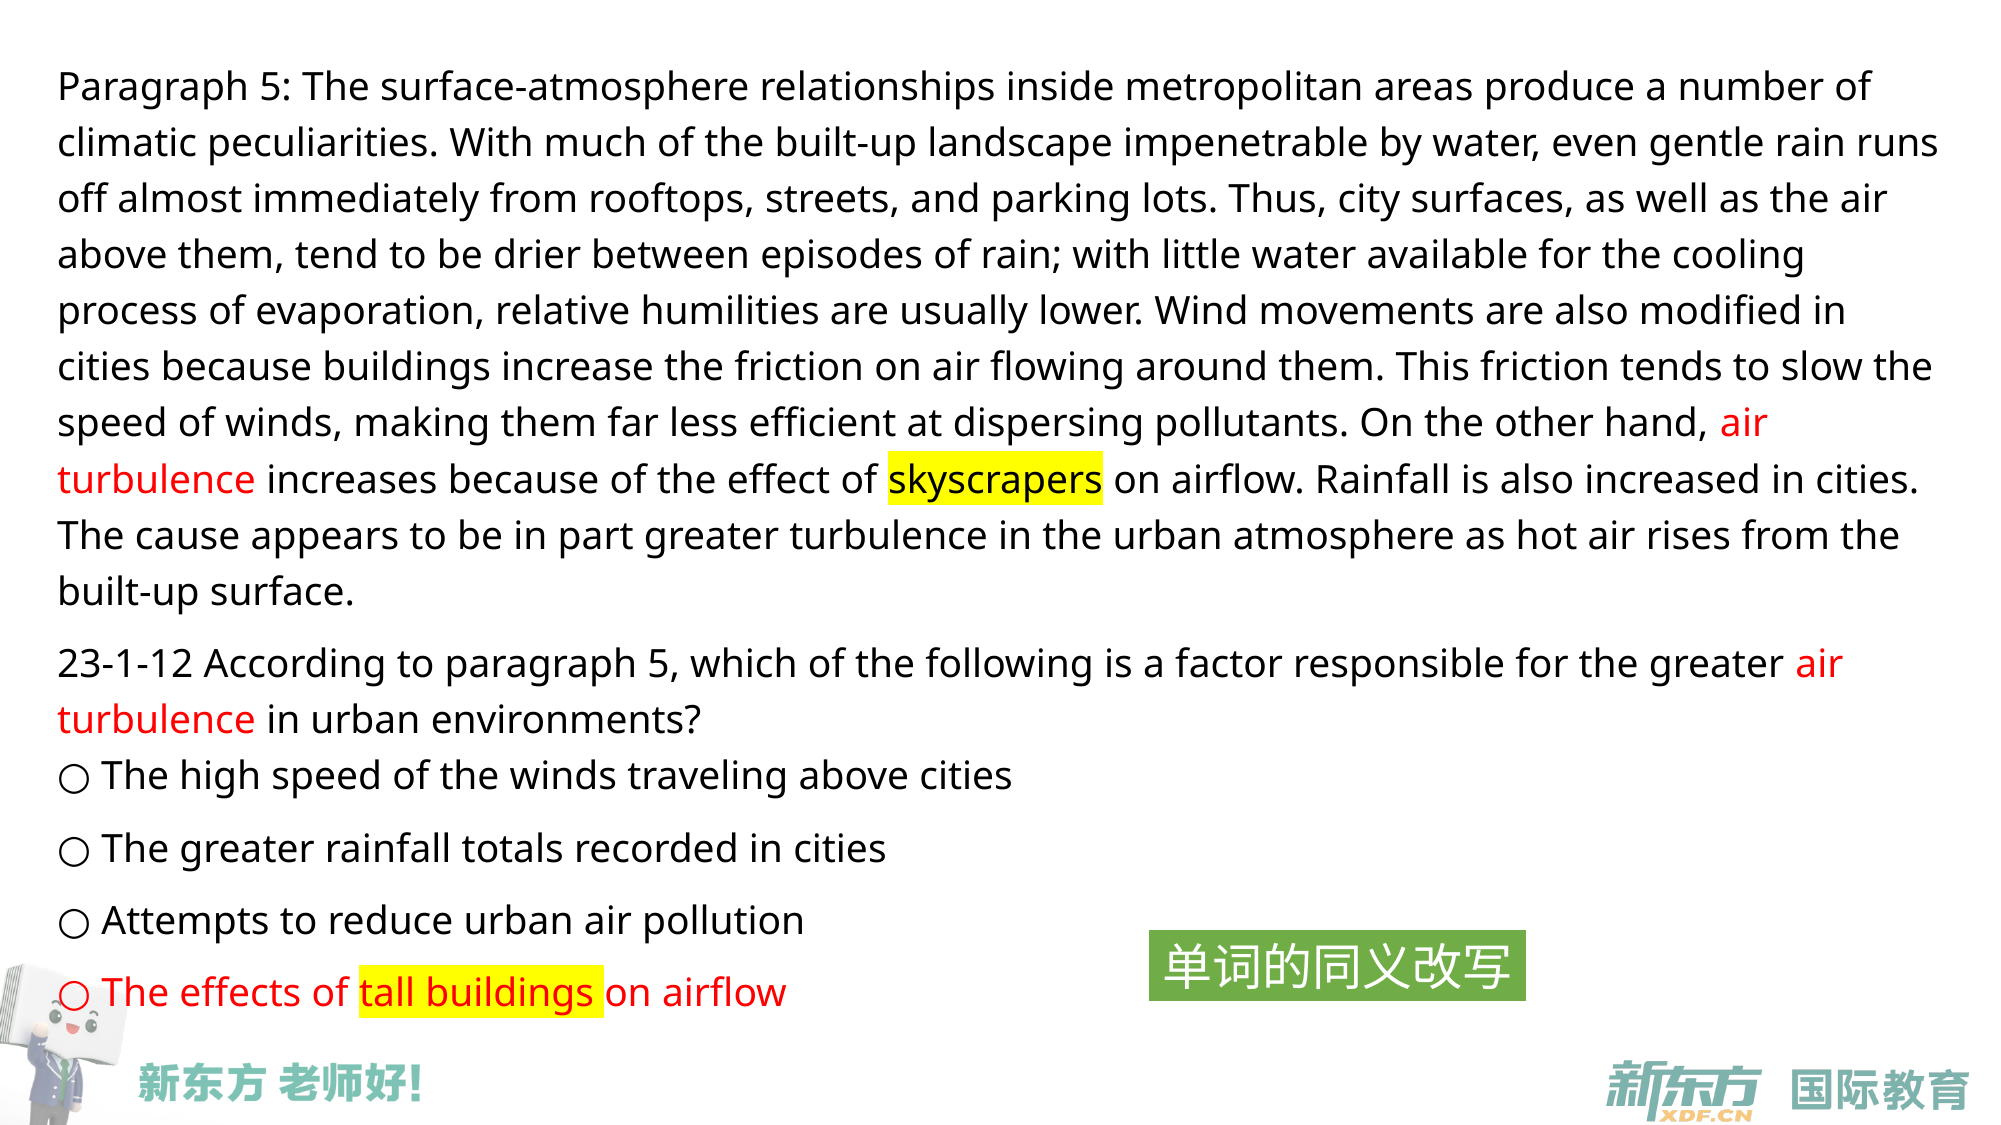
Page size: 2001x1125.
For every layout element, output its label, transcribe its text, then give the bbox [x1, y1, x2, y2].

table_cell 20 [138, 1062, 420, 1102]
list Paragraph 5: The surface-atmosphere relationships inside metropolitan areas produce a number of climatic peculiarities. With much of the built-up landscape impenetrable by water, even gentle rain runs off almost immediately from rooftops, streets, and parking lots. Thus, city surfaces, as well as the air above them, tend to be drier between episodes of rain; with little water available for the cooling process of evaporation, relative humilities are usually lower. Wind movements are also modified in cities because buildings increase the friction on air flowing around them. This friction tends to slow the speed of winds, making them far less efficient at dispersing pollutants. On the other hand, air turbulence increases because of the effect of skyscrapers on airflow. Rainfall is also increased in cities. The cause appears to be in part greater turbulence in the urban atmosphere as hot air rises from the built-up surface. 23-1-12 According to paragraph 5, which of the following is a factor responsible for the greater air turbulence in urban environments? ○ The high speed of the winds traveling above cities ○ The greater rainfall totals recorded in cities ○ Attempts to reduce urban air pollution ○ The effects of tall buildings on airflow [42, 44, 1958, 1031]
table_cell 20 [1572, 1036, 2000, 1125]
text_box 单词的同义改写 [1146, 926, 1529, 1004]
